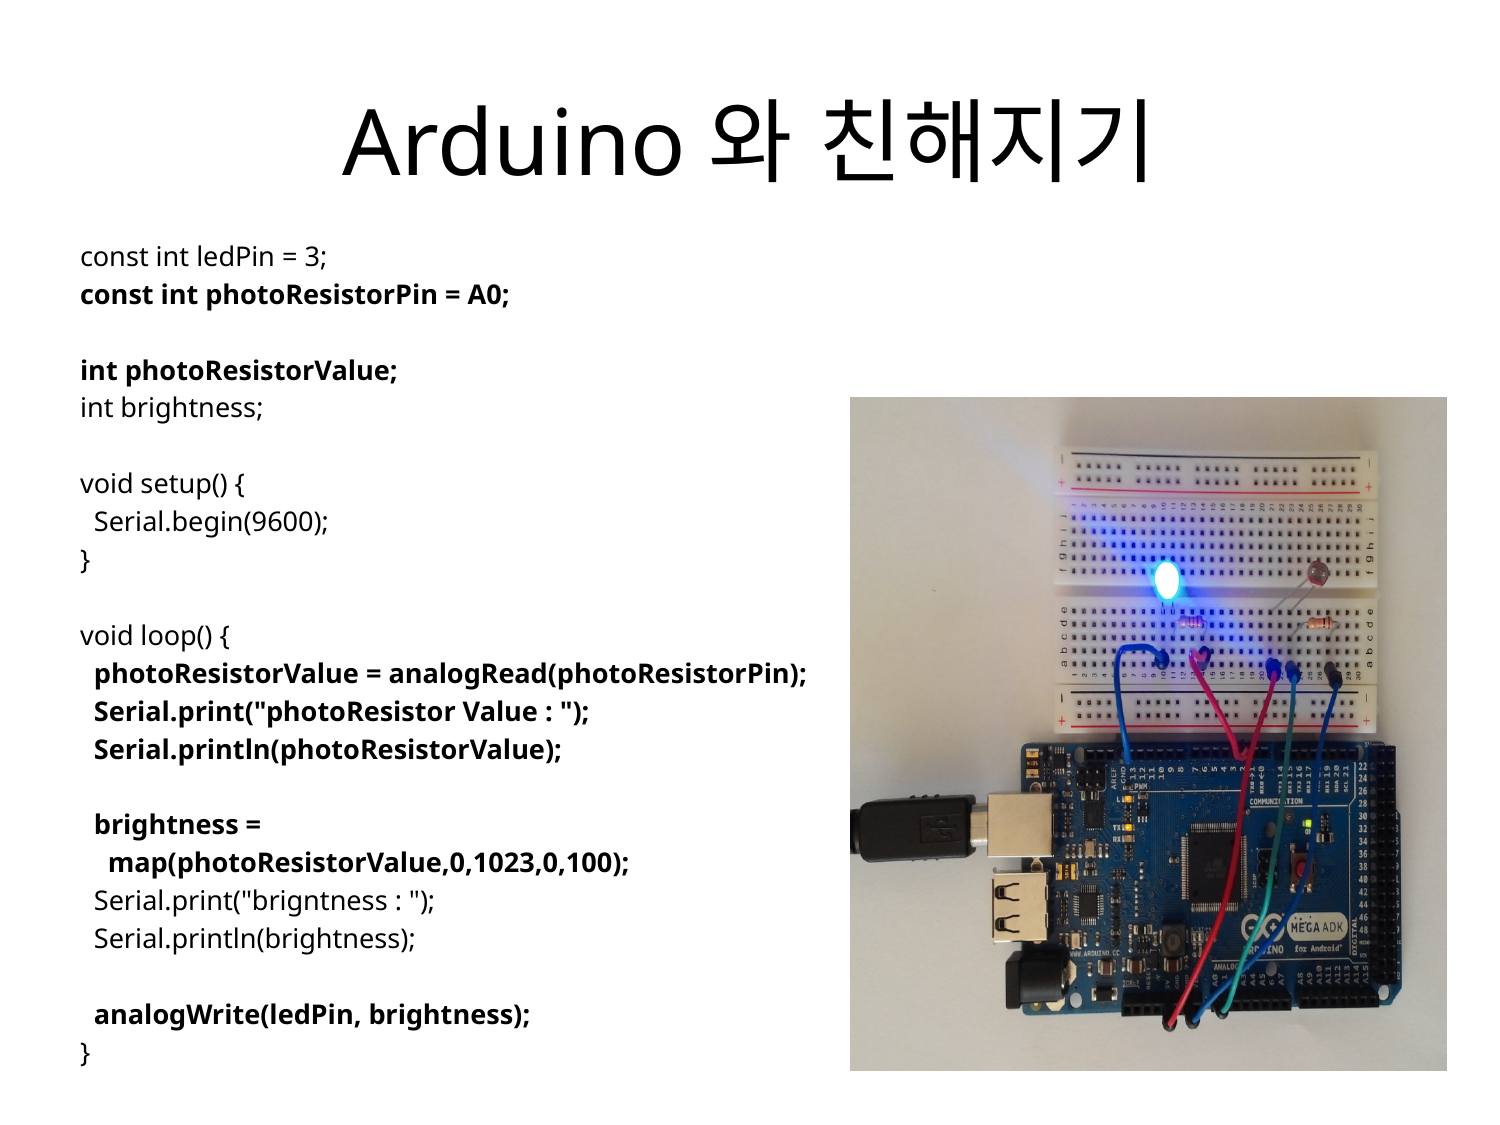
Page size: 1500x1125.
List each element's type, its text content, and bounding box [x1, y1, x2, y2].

title Arduino와 친해지기 [75, 45, 1425, 233]
list const int ledPin = 3; const int photoResistorPin = A0; int photoResistorValue; int brightness; void setup() { Serial.begin(9600); } void loop() { photoResistorValue = analogRead(photoResistorPin); Serial.print("photoResistor Value : "); Serial.println(photoResistorValue); brightness = map(photoResistorValue,0,1023,0,100); Serial.print("brigntness : "); Serial.println(brightness); analogWrite(ledPin, brightness); } [64, 231, 1415, 1094]
picture [850, 396, 1448, 1071]
